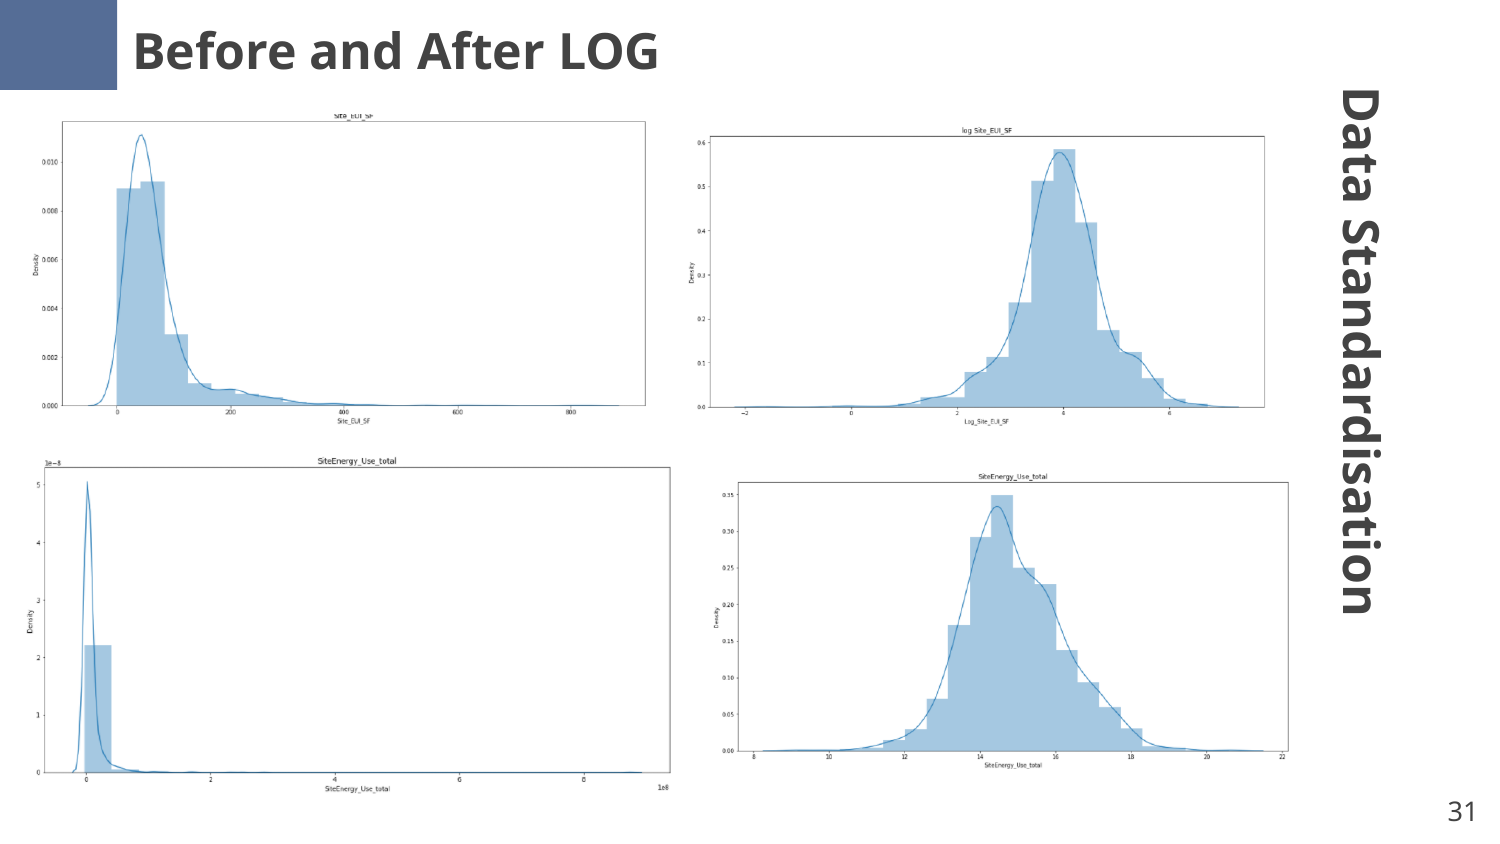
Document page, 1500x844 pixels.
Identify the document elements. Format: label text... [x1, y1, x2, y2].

picture [24, 114, 652, 432]
picture [676, 109, 1274, 432]
slide_number ‹#› [1403, 779, 1494, 844]
picture [700, 456, 1290, 774]
title Data Standardisation [1328, 71, 1409, 643]
text_box [0, 0, 118, 90]
title Before and After LOG [117, 5, 1281, 85]
picture [0, 456, 677, 798]
